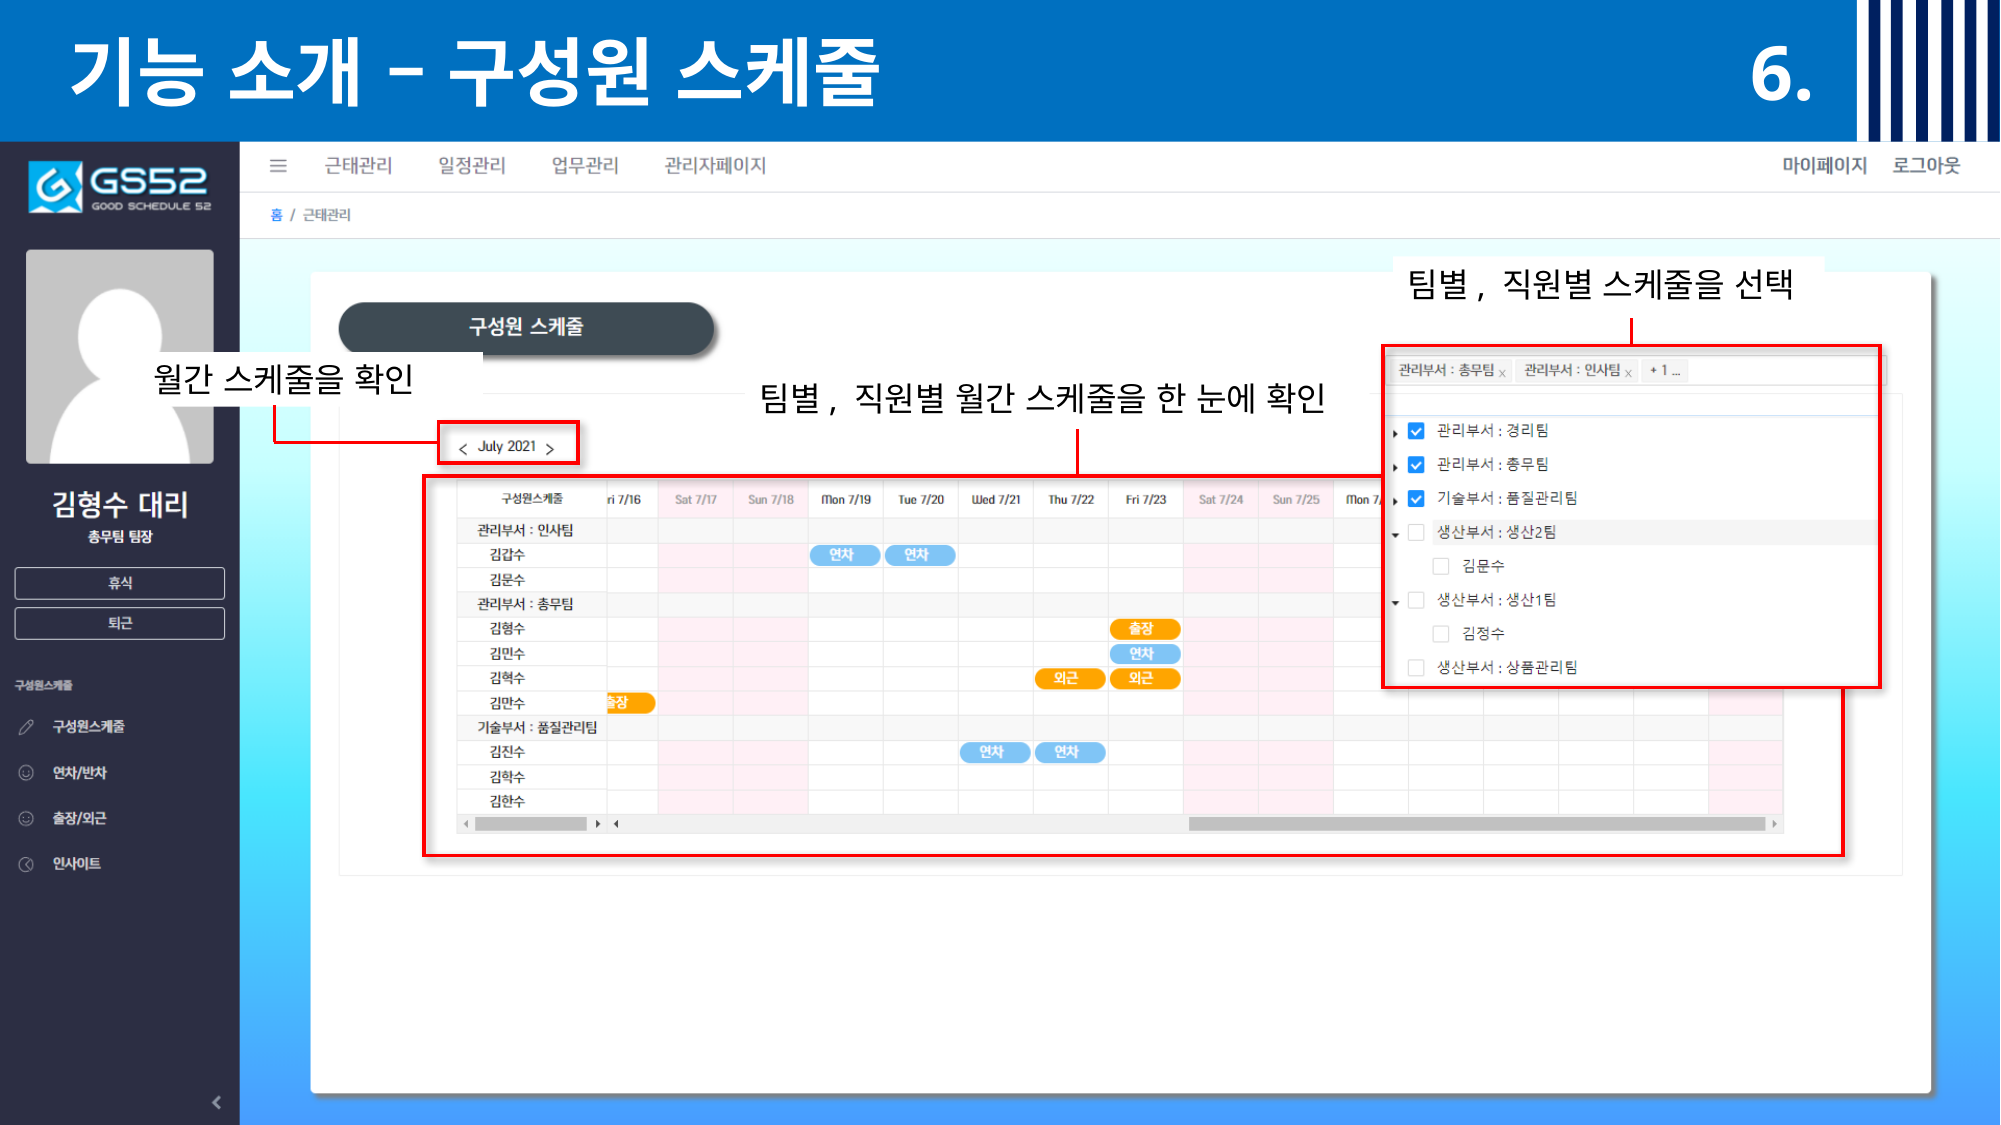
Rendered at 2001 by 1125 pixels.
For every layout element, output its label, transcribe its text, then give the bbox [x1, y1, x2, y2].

text_box \ [1977, 0, 1987, 141]
text_box \ [1904, 0, 1915, 141]
text_box 6. [1722, 17, 1843, 123]
text_box [1890, 0, 1904, 141]
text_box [423, 370, 1843, 856]
text_box [1987, 0, 2000, 141]
text_box [1915, 0, 1929, 141]
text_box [1382, 256, 1881, 688]
text_box \ [1929, 0, 1940, 141]
text_box [1867, 0, 1881, 141]
text_box \ [1881, 0, 1890, 141]
text_box \ [1954, 0, 1964, 141]
text_box [1964, 0, 1977, 141]
text_box [1940, 0, 1954, 141]
text_box \ [1856, 0, 1867, 141]
picture [0, 141, 2000, 1125]
text_box [0, 0, 1856, 141]
text_box 기능 소개 – 구성원 스케줄 [46, 17, 925, 123]
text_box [138, 351, 579, 463]
